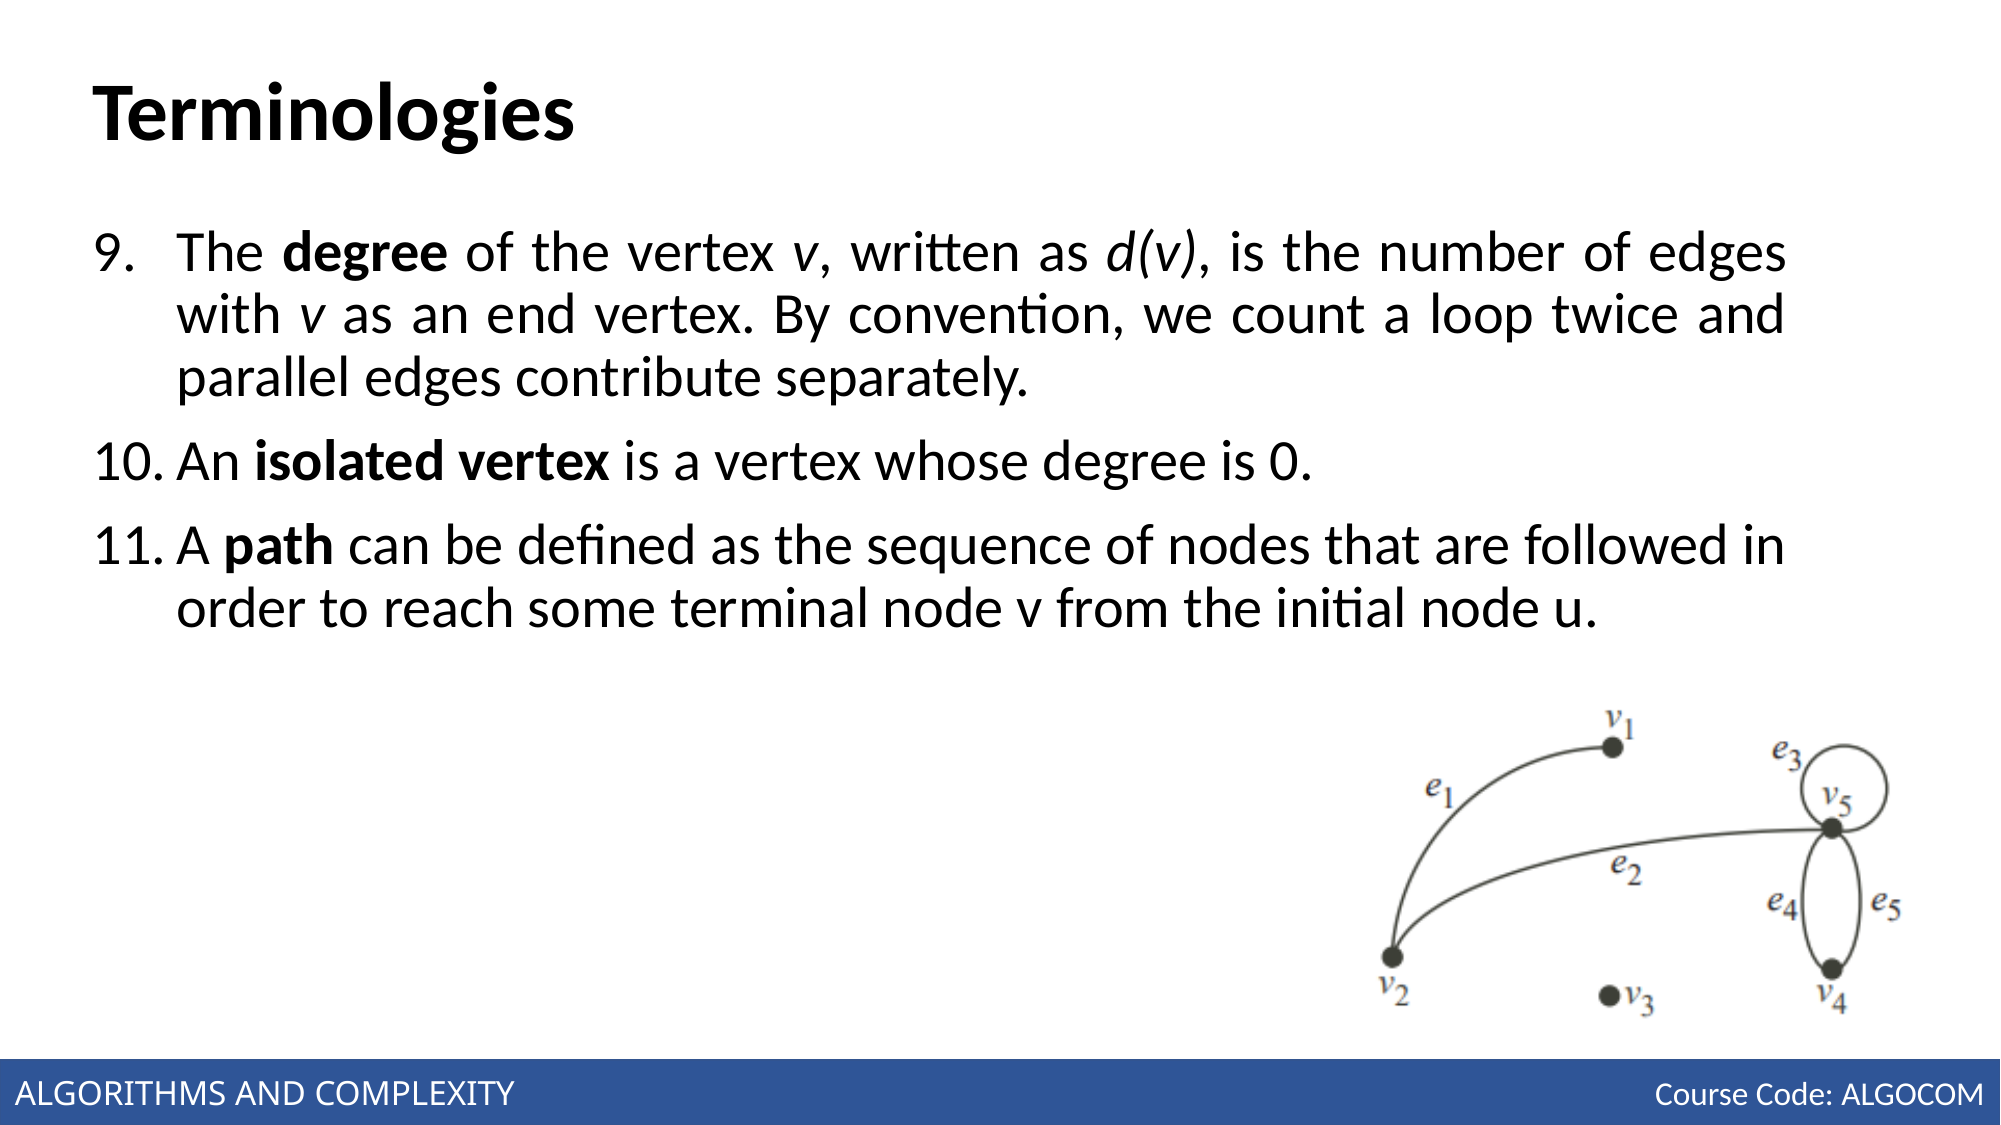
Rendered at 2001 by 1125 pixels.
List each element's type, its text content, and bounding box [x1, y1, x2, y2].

text_box ALGORITHMS AND COMPLEXITY [0, 1064, 595, 1120]
text_box Course Code: ALGOCOM [1516, 1064, 2000, 1120]
text_box [0, 1059, 2000, 1125]
picture [1348, 661, 1944, 1056]
title Terminologies [77, 4, 1803, 213]
list The degree of the vertex v, written as d(v), is the number of edges with v as an end vertex. By convention, we count a loop twice and parallel edges contribute separately. An isolated vertex is a vertex whose degree is 0. A path can be defined as the sequence of nodes that are followed in order to reach some terminal node v from the initial node u. [77, 213, 1803, 928]
